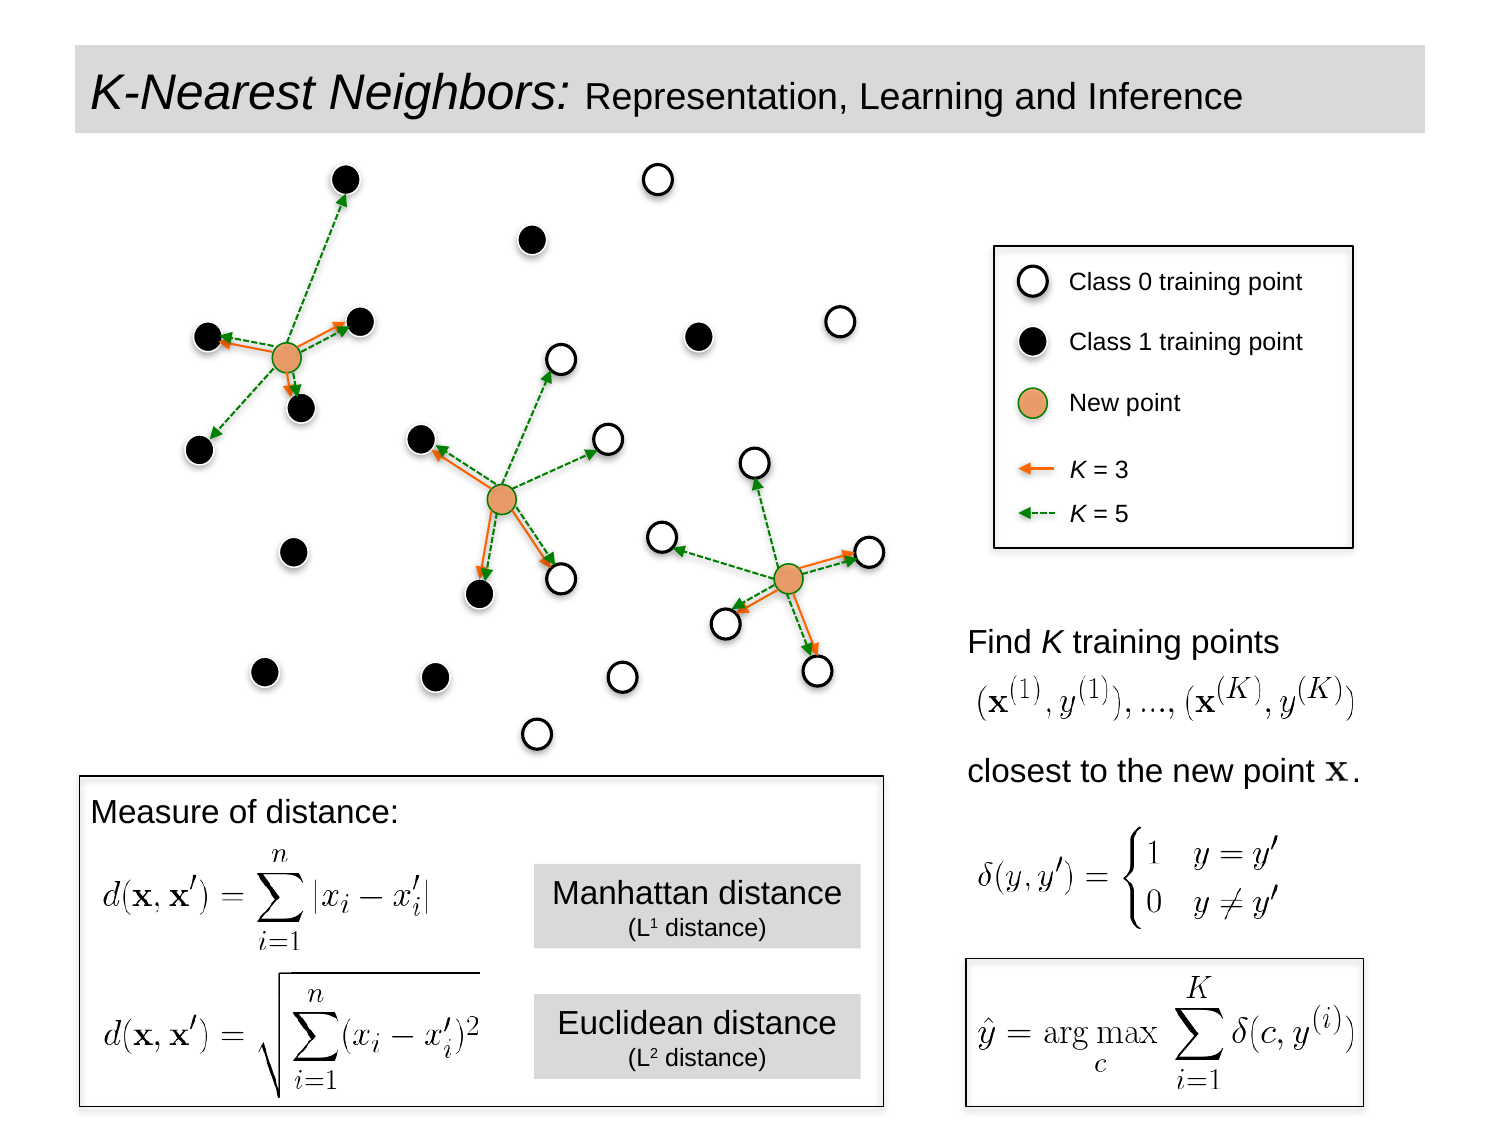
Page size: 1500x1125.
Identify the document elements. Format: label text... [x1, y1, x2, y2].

text_box [1017, 387, 1049, 419]
text_box [521, 718, 553, 750]
text_box [1017, 325, 1049, 358]
text_box [1017, 265, 1049, 297]
text_box Class 1 training point [1054, 317, 1334, 363]
text_box [825, 305, 856, 338]
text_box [754, 477, 779, 550]
text_box [607, 661, 638, 694]
text_box [592, 423, 624, 456]
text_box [731, 585, 775, 610]
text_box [801, 557, 859, 575]
text_box New point [1054, 378, 1334, 424]
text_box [786, 592, 812, 657]
text_box [486, 492, 518, 516]
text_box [812, 592, 818, 657]
picture [977, 976, 1354, 1090]
picture [977, 675, 1354, 721]
text_box [405, 423, 437, 456]
text_box [683, 320, 715, 353]
text_box Measure of distance: [75, 783, 621, 838]
picture [1325, 761, 1349, 782]
text_box [993, 245, 1354, 549]
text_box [435, 444, 496, 485]
text_box [249, 656, 281, 688]
text_box closest to the new point . [952, 741, 1424, 797]
text_box [739, 447, 770, 479]
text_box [286, 194, 346, 344]
text_box [184, 434, 215, 466]
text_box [300, 345, 351, 353]
picture [103, 972, 480, 1098]
title K-Nearest Neighbors: Representation, Learning and Inference [75, 45, 1425, 134]
text_box [516, 223, 548, 256]
text_box [464, 579, 495, 610]
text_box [672, 547, 775, 580]
text_box Class 0 training point [1054, 258, 1327, 304]
text_box [778, 563, 804, 592]
text_box [330, 163, 361, 195]
text_box [642, 163, 674, 196]
picture [977, 826, 1279, 929]
text_box [802, 656, 833, 687]
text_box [479, 509, 492, 516]
text_box [545, 343, 577, 376]
text_box [710, 608, 741, 640]
text_box [79, 775, 884, 1107]
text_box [292, 372, 298, 398]
text_box [351, 305, 376, 338]
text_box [219, 335, 274, 347]
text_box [484, 512, 498, 582]
text_box [545, 563, 577, 595]
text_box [501, 369, 552, 485]
text_box [285, 392, 317, 424]
text_box [271, 343, 302, 373]
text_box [209, 368, 274, 440]
text_box Find K training points [952, 613, 1364, 668]
text_box K = 3 [1054, 445, 1334, 490]
text_box [192, 320, 223, 353]
text_box [646, 521, 678, 554]
text_box [854, 536, 885, 569]
text_box [278, 536, 310, 569]
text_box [286, 372, 291, 398]
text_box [798, 552, 856, 559]
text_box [554, 449, 599, 490]
text_box [420, 661, 451, 694]
text_box K = 5 [1054, 490, 1334, 535]
picture [103, 849, 427, 950]
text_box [516, 506, 556, 566]
text_box [965, 958, 1364, 1107]
